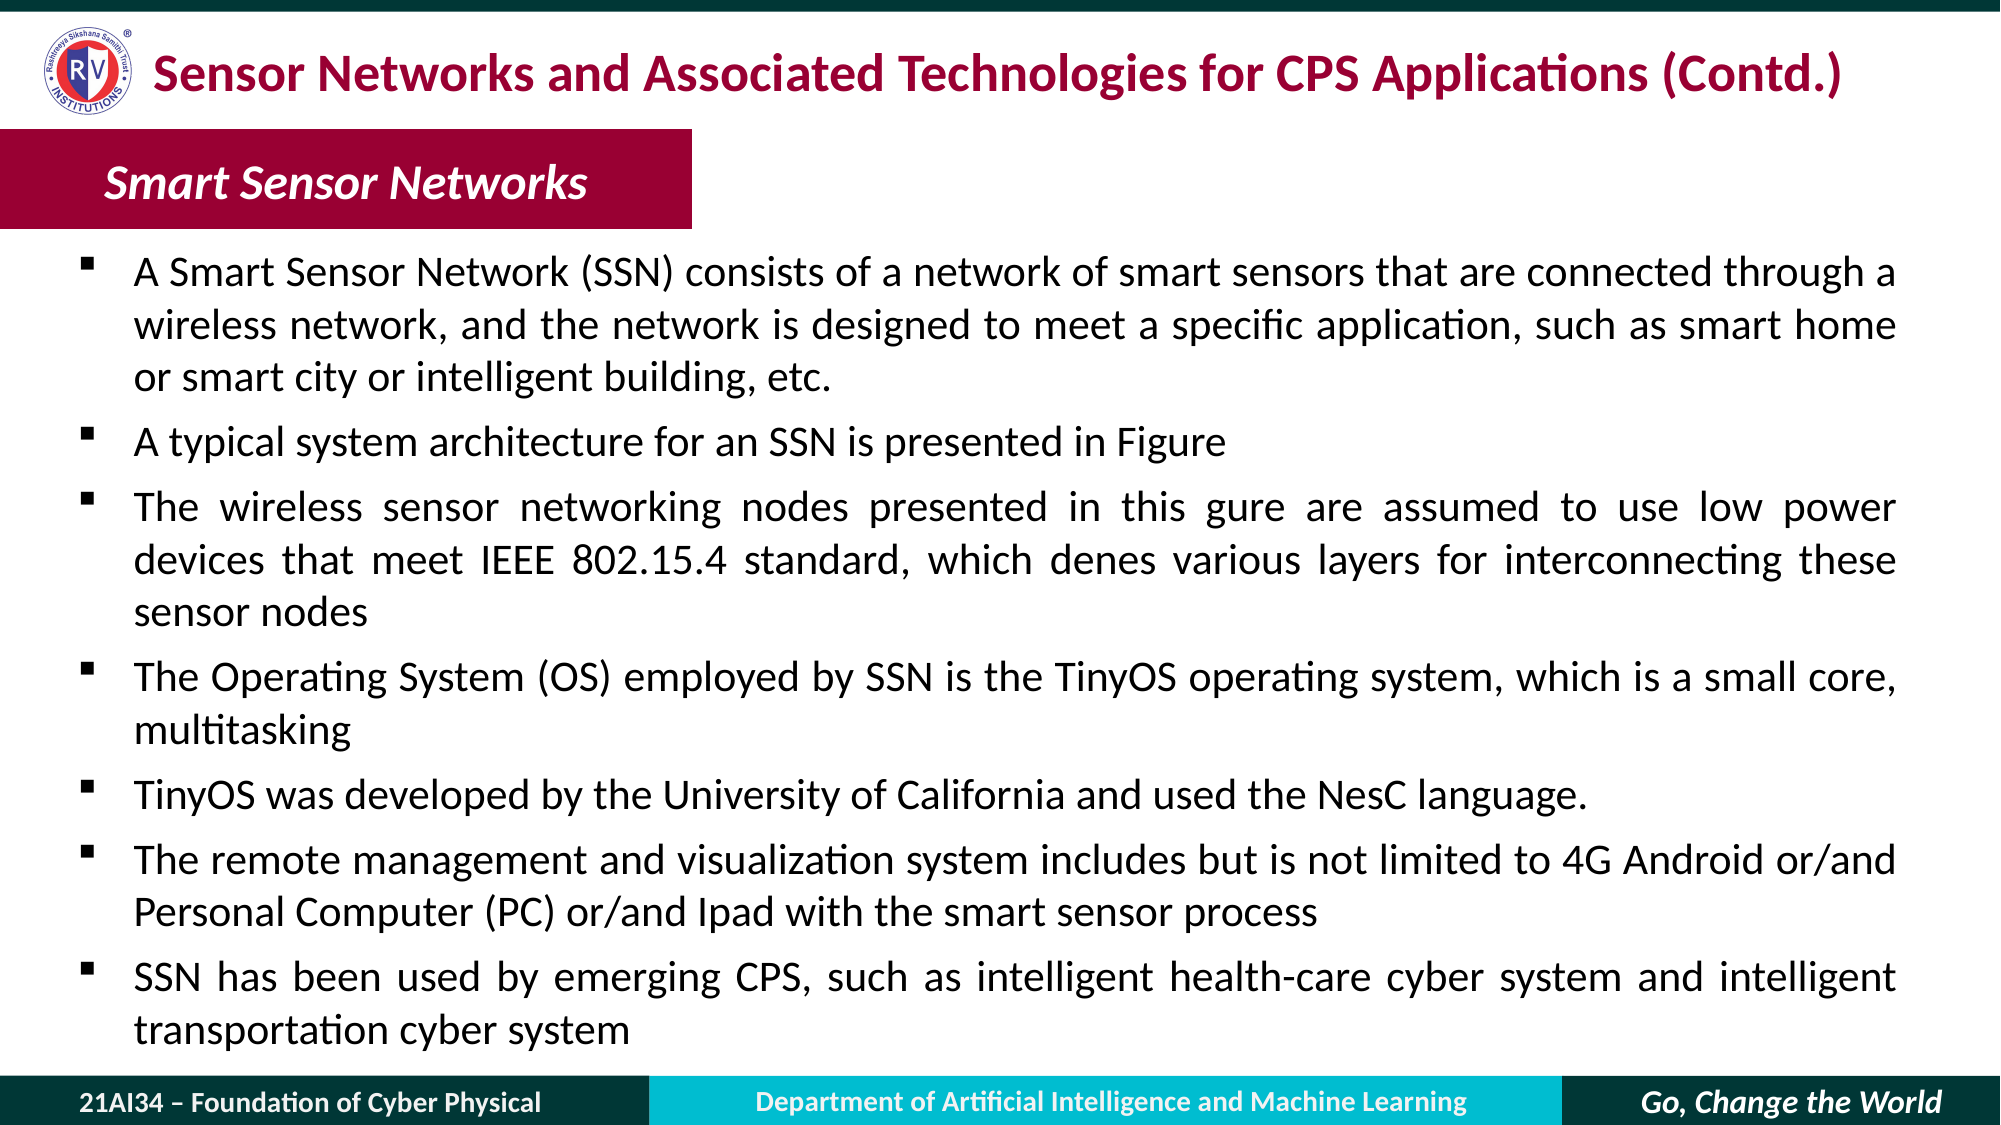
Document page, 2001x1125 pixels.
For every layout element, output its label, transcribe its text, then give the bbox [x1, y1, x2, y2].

text_box A Smart Sensor Network (SSN) consists of a network of smart sensors that are connected through a wireless network, and the network is designed to meet a specific application, such as smart home or smart city or intelligent building, etc. A typical system architecture for an SSN is presented in Figure The wireless sensor networking nodes presented in this gure are assumed to use low power devices that meet IEEE 802.15.4 standard, which denes various layers for interconnecting these sensor nodes The Operating System (OS) employed by SSN is the TinyOS operating system, which is a small core, multitasking TinyOS was developed by the University of California and used the NesC language. The remote management and visualization system includes but is not limited to 4G Android or/and Personal Computer (PC) or/and Ipad with the smart sensor process SSN has been used by emerging CPS, such as intelligent health-care cyber system and intelligent transportation cyber system [62, 235, 1913, 1061]
text_box Smart Sensor Networks [0, 128, 693, 230]
title Sensor Networks and Associated Technologies for CPS Applications (Contd.) [137, 24, 1863, 125]
picture [37, 20, 138, 121]
